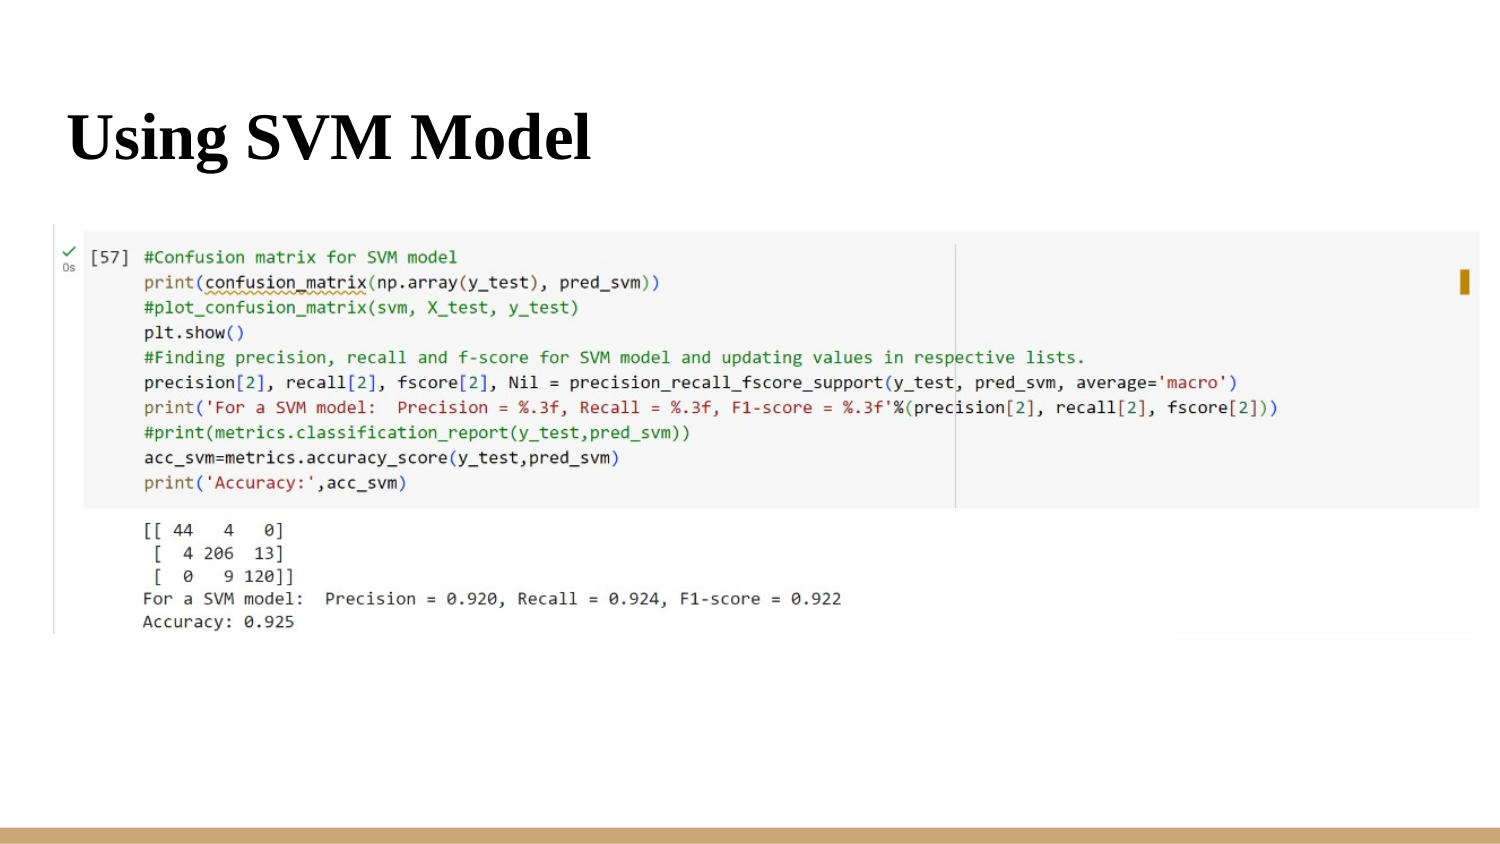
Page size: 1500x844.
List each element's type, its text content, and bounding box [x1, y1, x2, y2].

title Using SVM Model [51, 51, 1449, 189]
picture [53, 224, 1500, 635]
